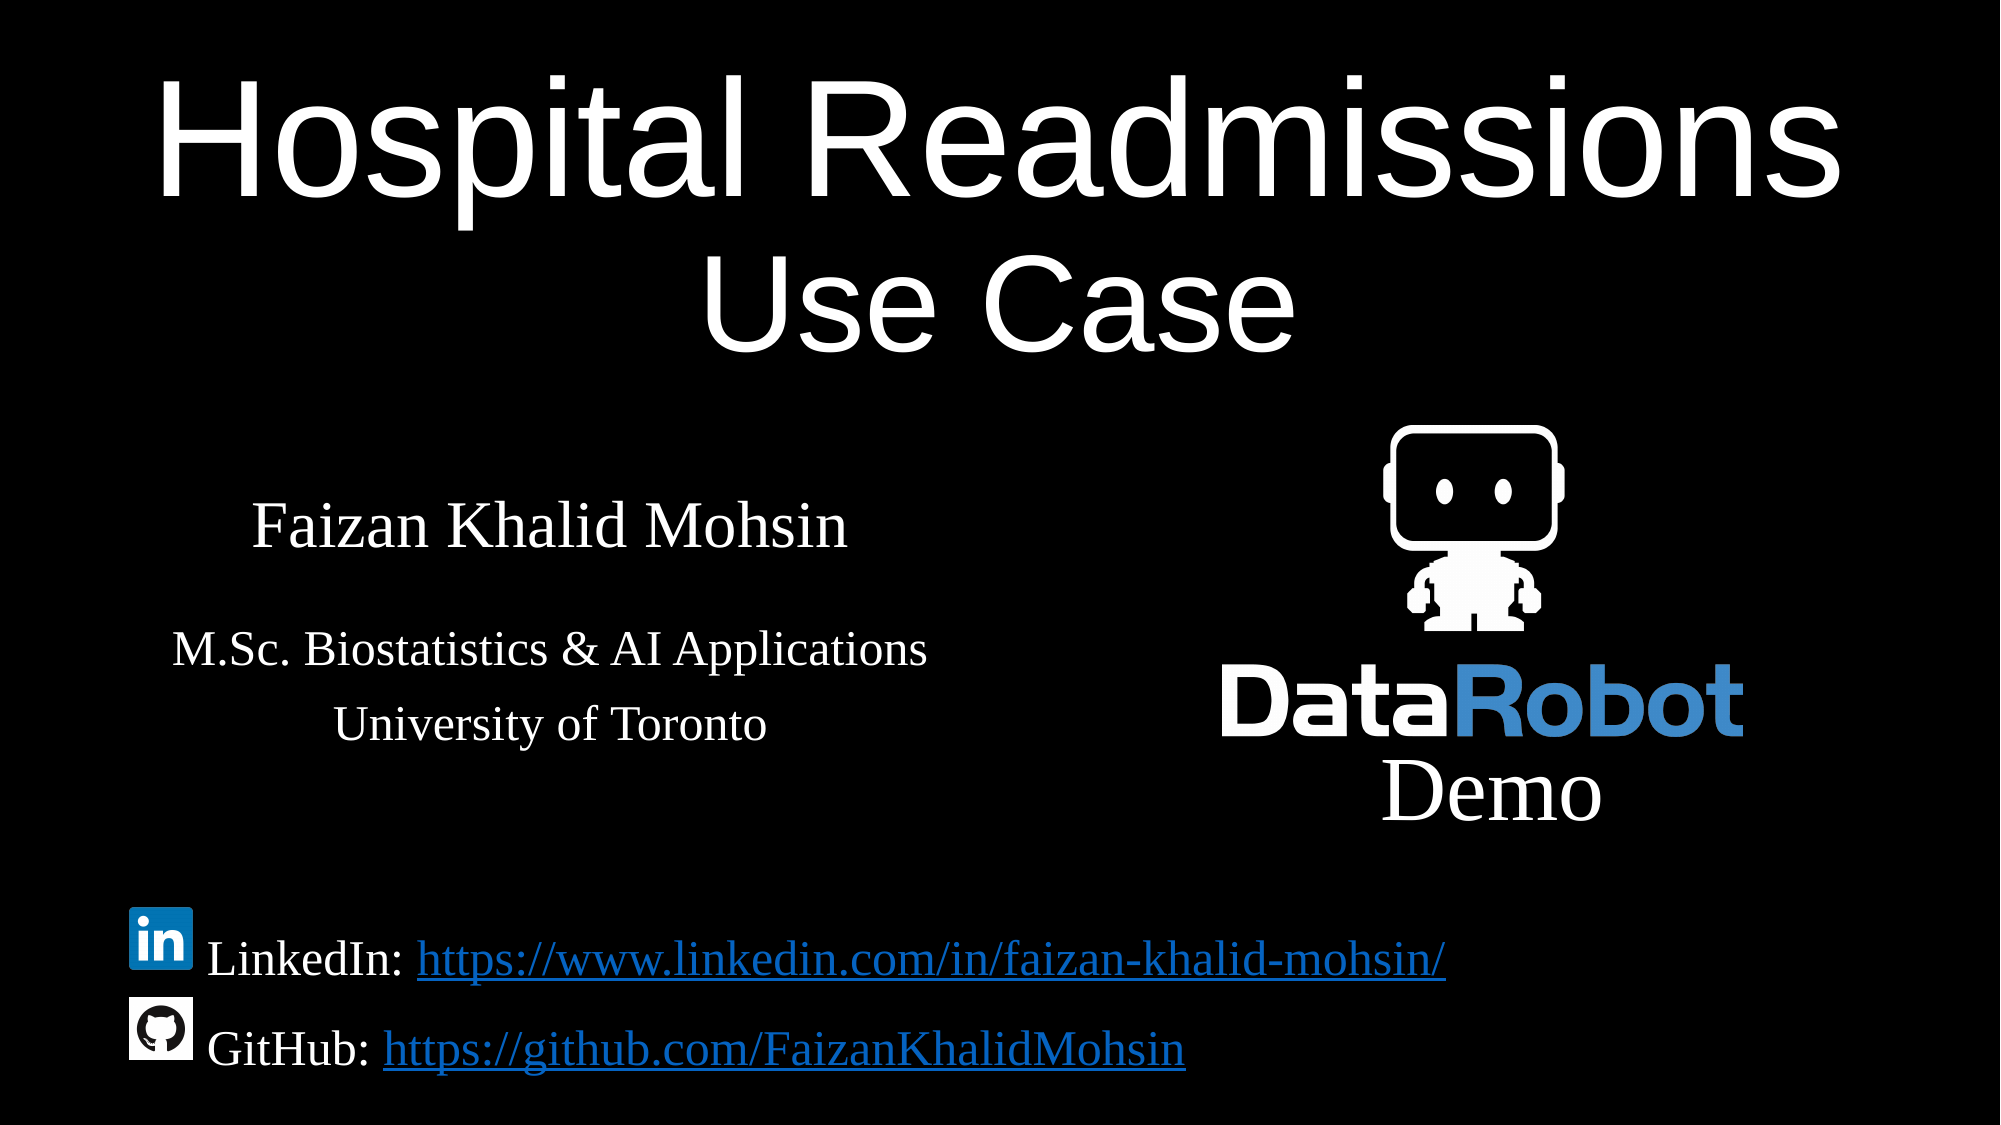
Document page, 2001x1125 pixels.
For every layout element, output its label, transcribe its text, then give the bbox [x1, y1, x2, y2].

text_box Demo [1365, 737, 1631, 847]
picture [1222, 425, 1743, 737]
title Hospital Readmissions Use Case [13, 41, 1985, 389]
picture [129, 997, 193, 1060]
subtitle Faizan Khalid Mohsin M.Sc. Biostatistics & AI Applications University of Toronto [101, 482, 999, 794]
picture [129, 907, 193, 971]
text_box LinkedIn: https://www.linkedin.com/in/faizan-khalid-mohsin/ GitHub: https://github.com/FaizanKhalidMohsin [192, 887, 1526, 1083]
